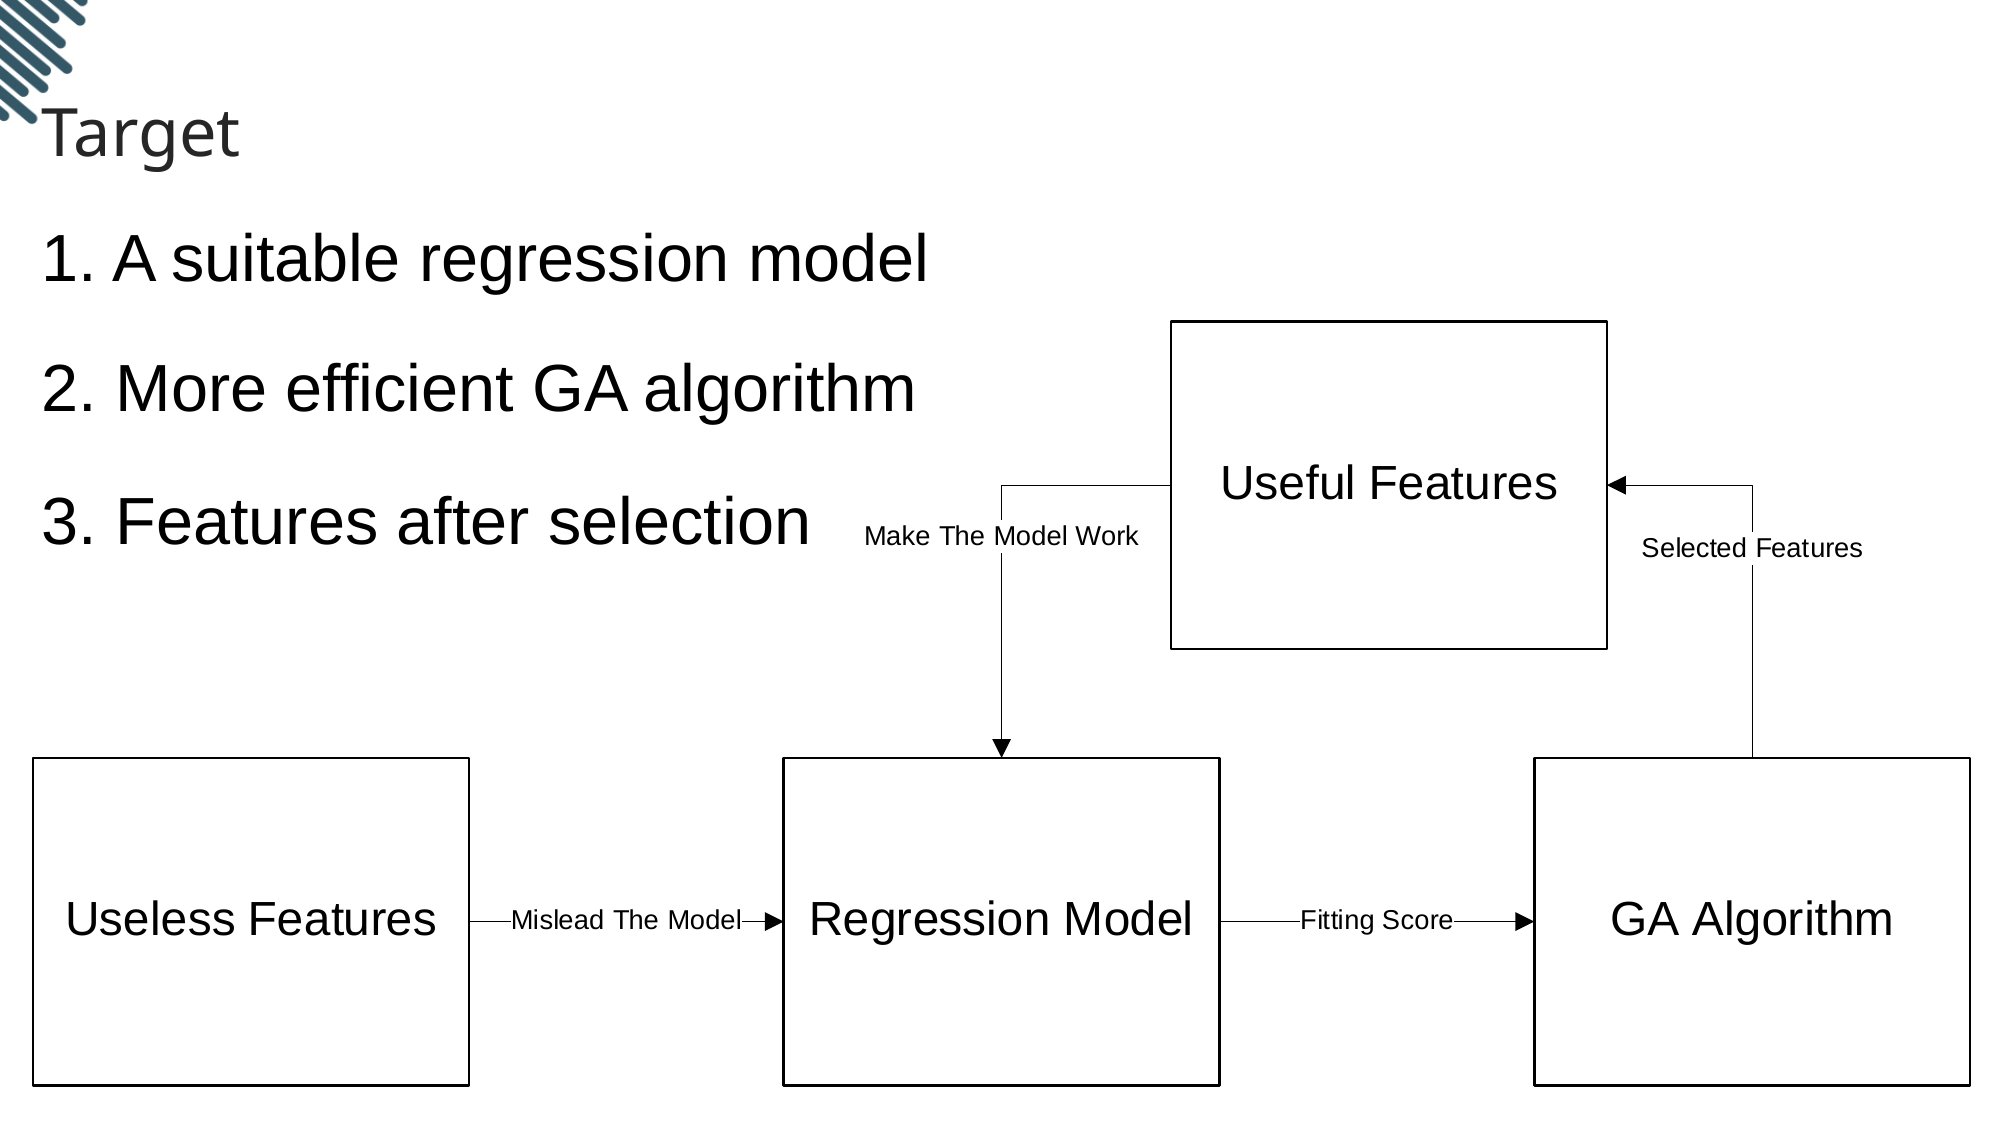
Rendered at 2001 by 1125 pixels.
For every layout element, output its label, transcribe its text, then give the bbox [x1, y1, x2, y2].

text_box Target [27, 82, 424, 178]
text_box 1. A suitable regression model [27, 207, 1009, 303]
picture [0, 0, 2000, 1125]
